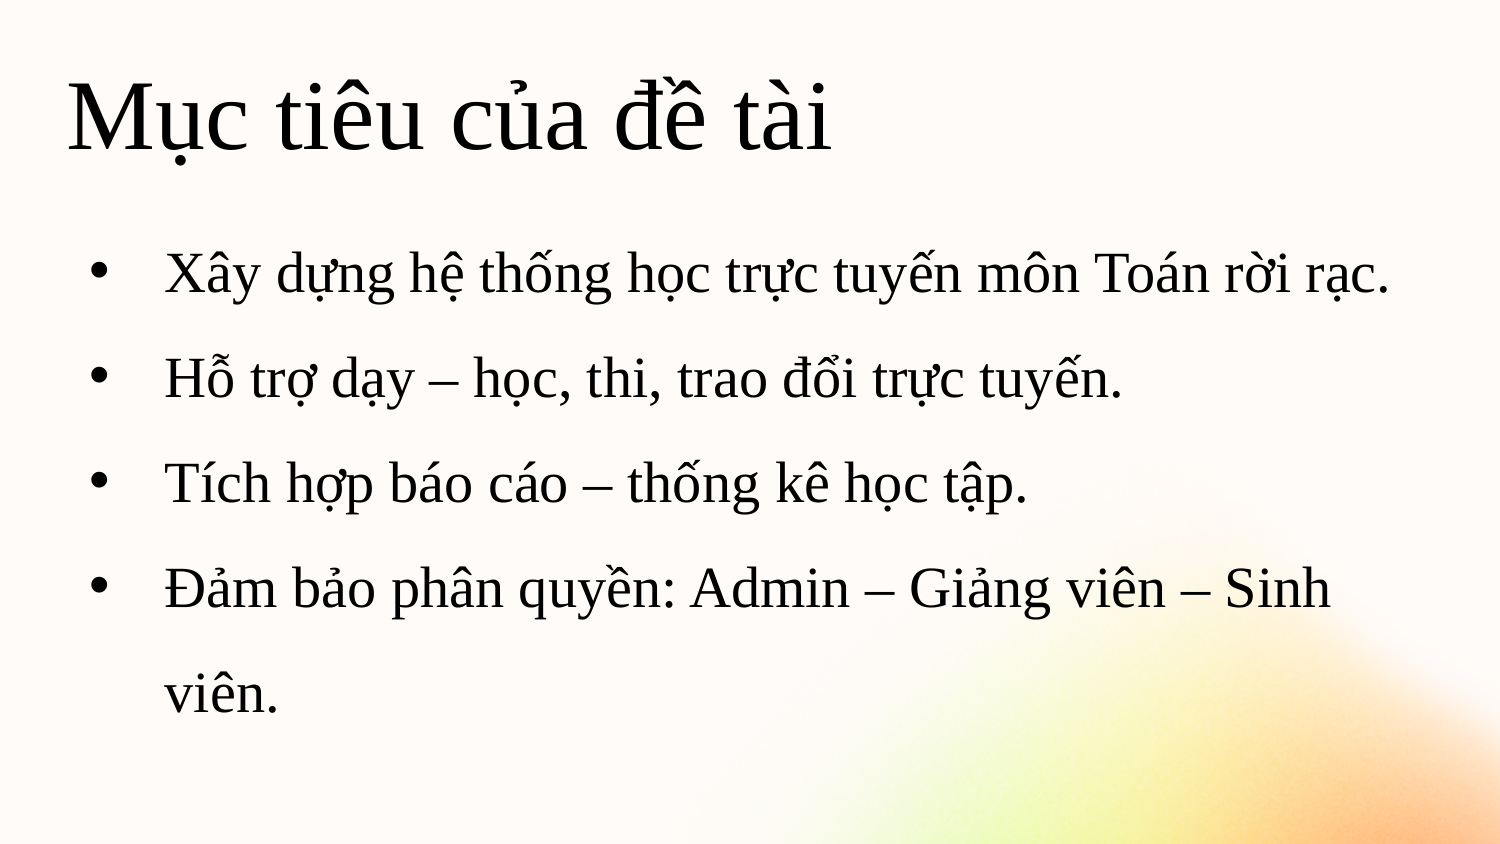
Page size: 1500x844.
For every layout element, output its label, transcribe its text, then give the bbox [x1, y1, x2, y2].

subtitle Xây dựng hệ thống học trực tuyến môn Toán rời rạc. Hỗ trợ dạy – học, thi, trao đổi trực tuyến. Tích hợp báo cáo – thống kê học tập. Đảm bảo phân quyền: Admin – Giảng viên – Sinh viên. [51, 184, 1432, 772]
title Mục tiêu của đề tài [51, 0, 1383, 184]
